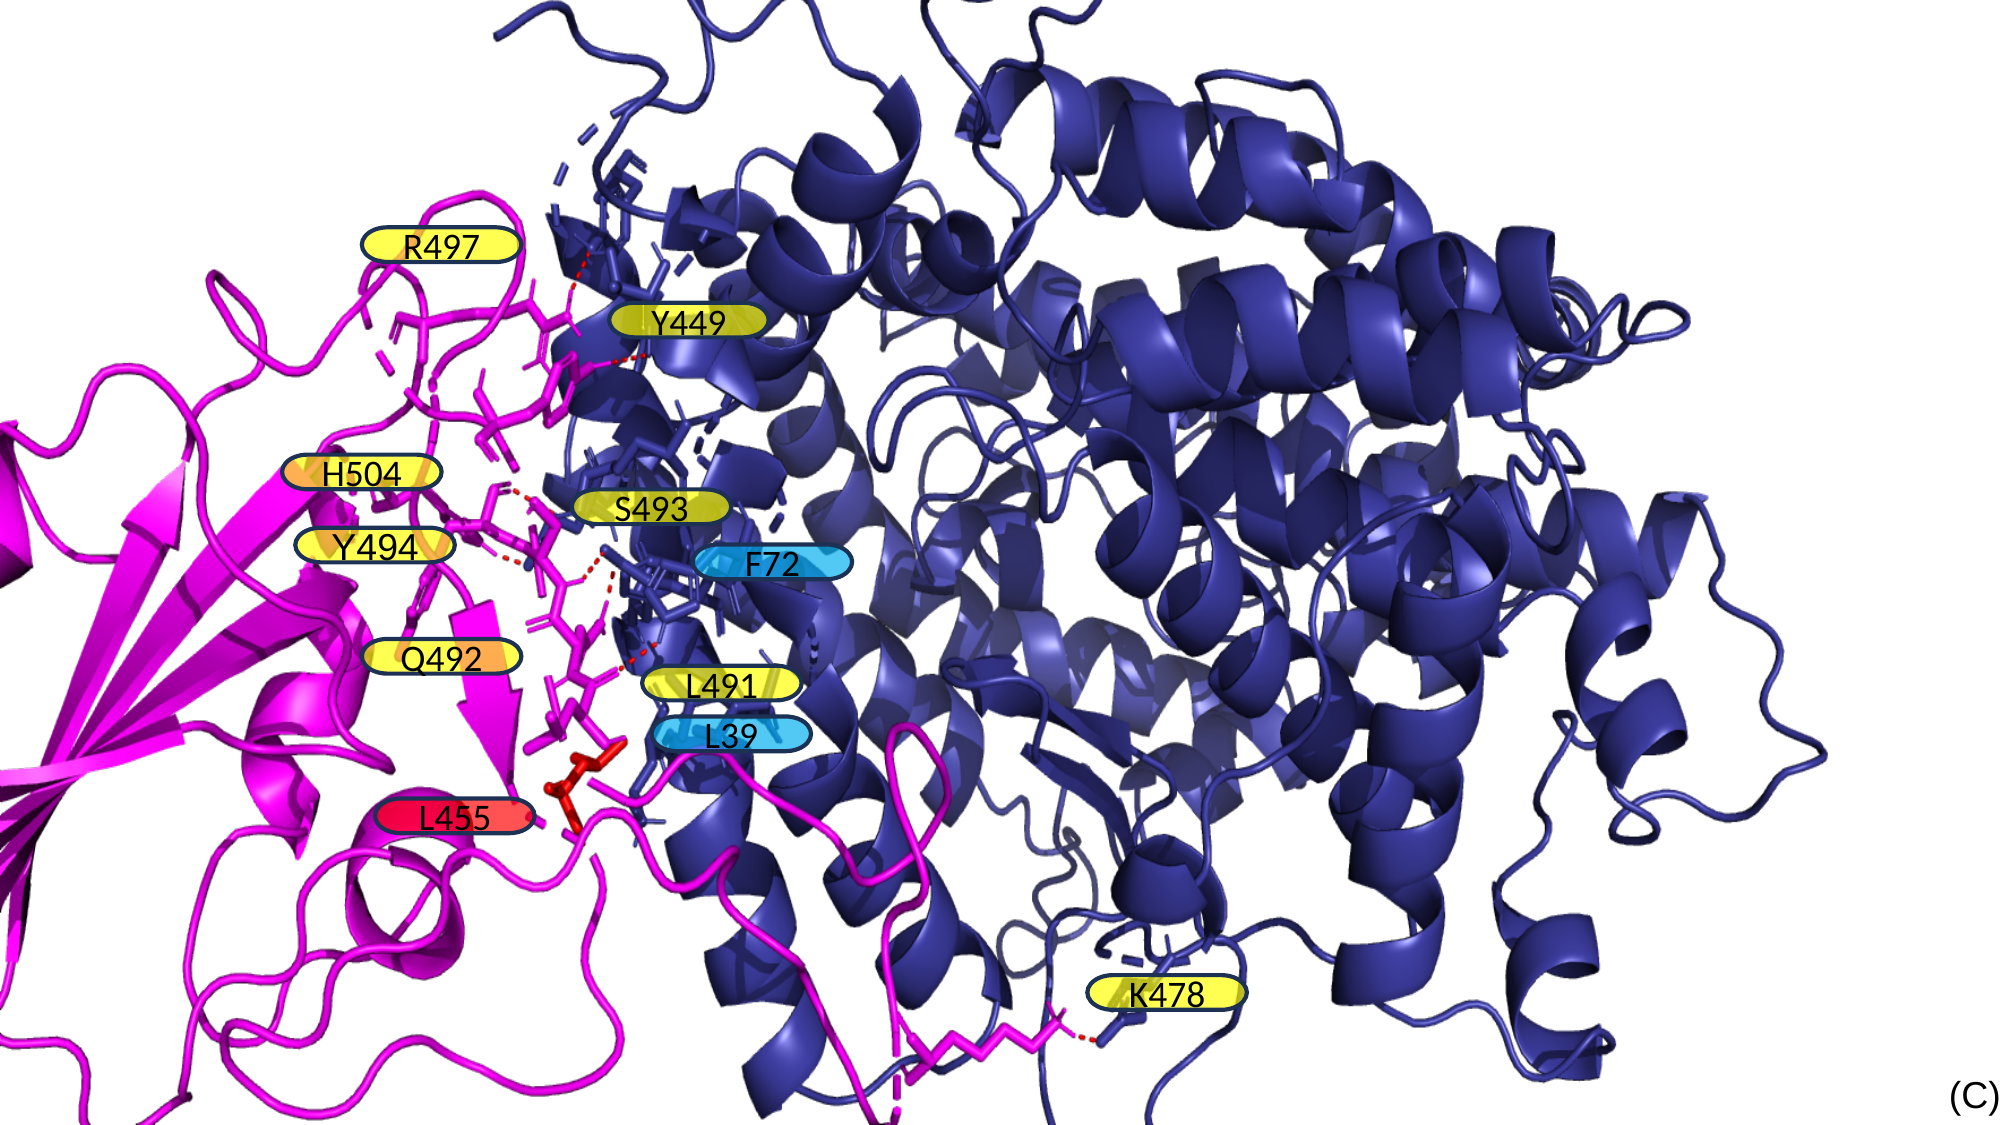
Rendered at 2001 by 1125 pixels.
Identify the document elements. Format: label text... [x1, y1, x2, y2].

picture [0, 0, 1924, 1125]
text_box (C) [1924, 1063, 2000, 1125]
